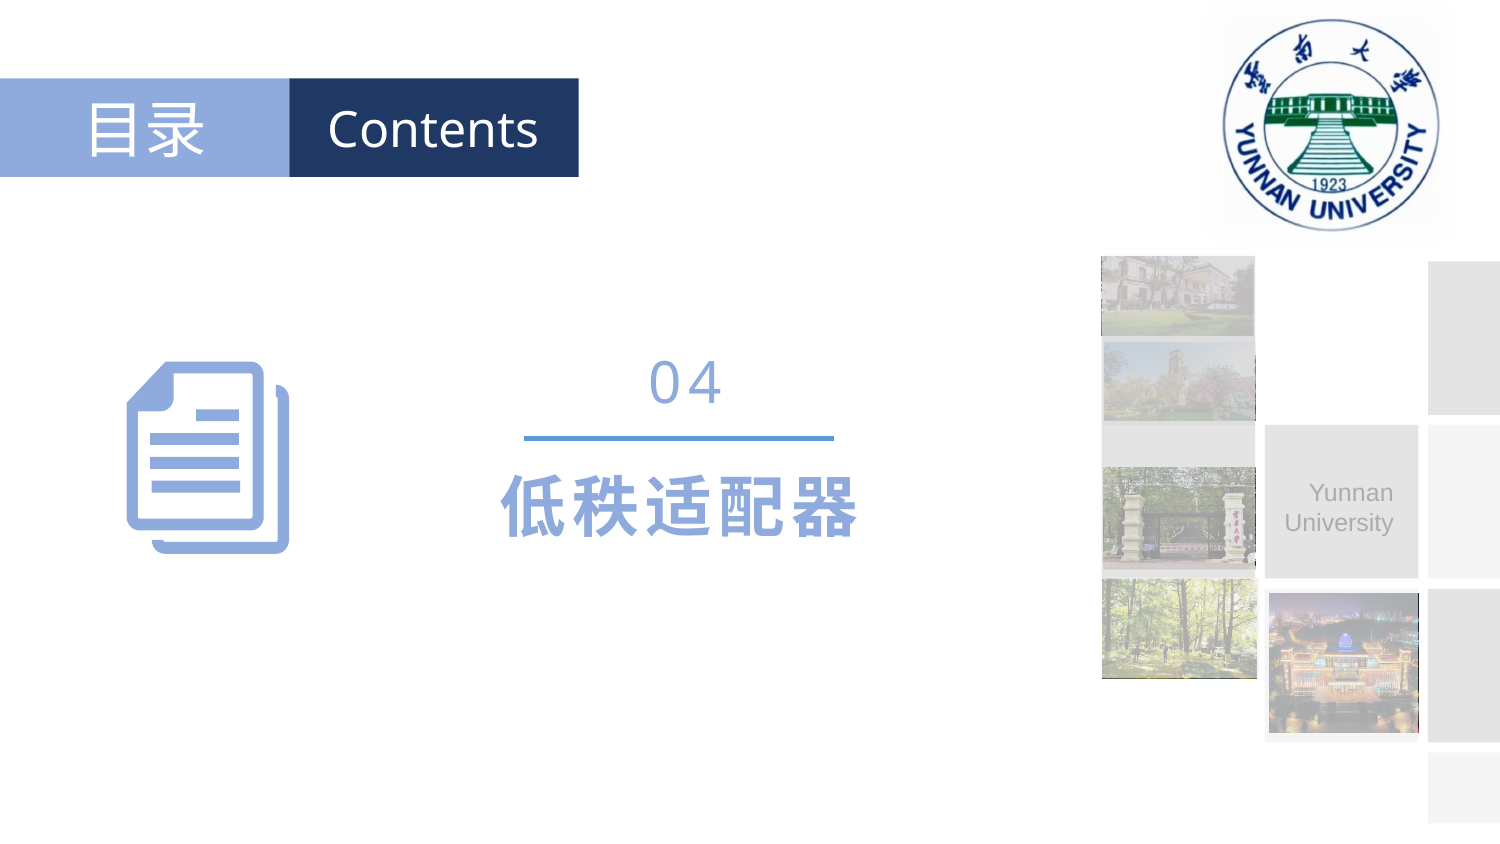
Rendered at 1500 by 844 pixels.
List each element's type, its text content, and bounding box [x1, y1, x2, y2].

text_box [124, 359, 266, 533]
text_box 04 [634, 338, 737, 423]
picture [1202, 0, 1457, 246]
text_box [186, 340, 956, 575]
text_box [149, 382, 292, 556]
text_box 低秩适配器 [484, 457, 874, 553]
